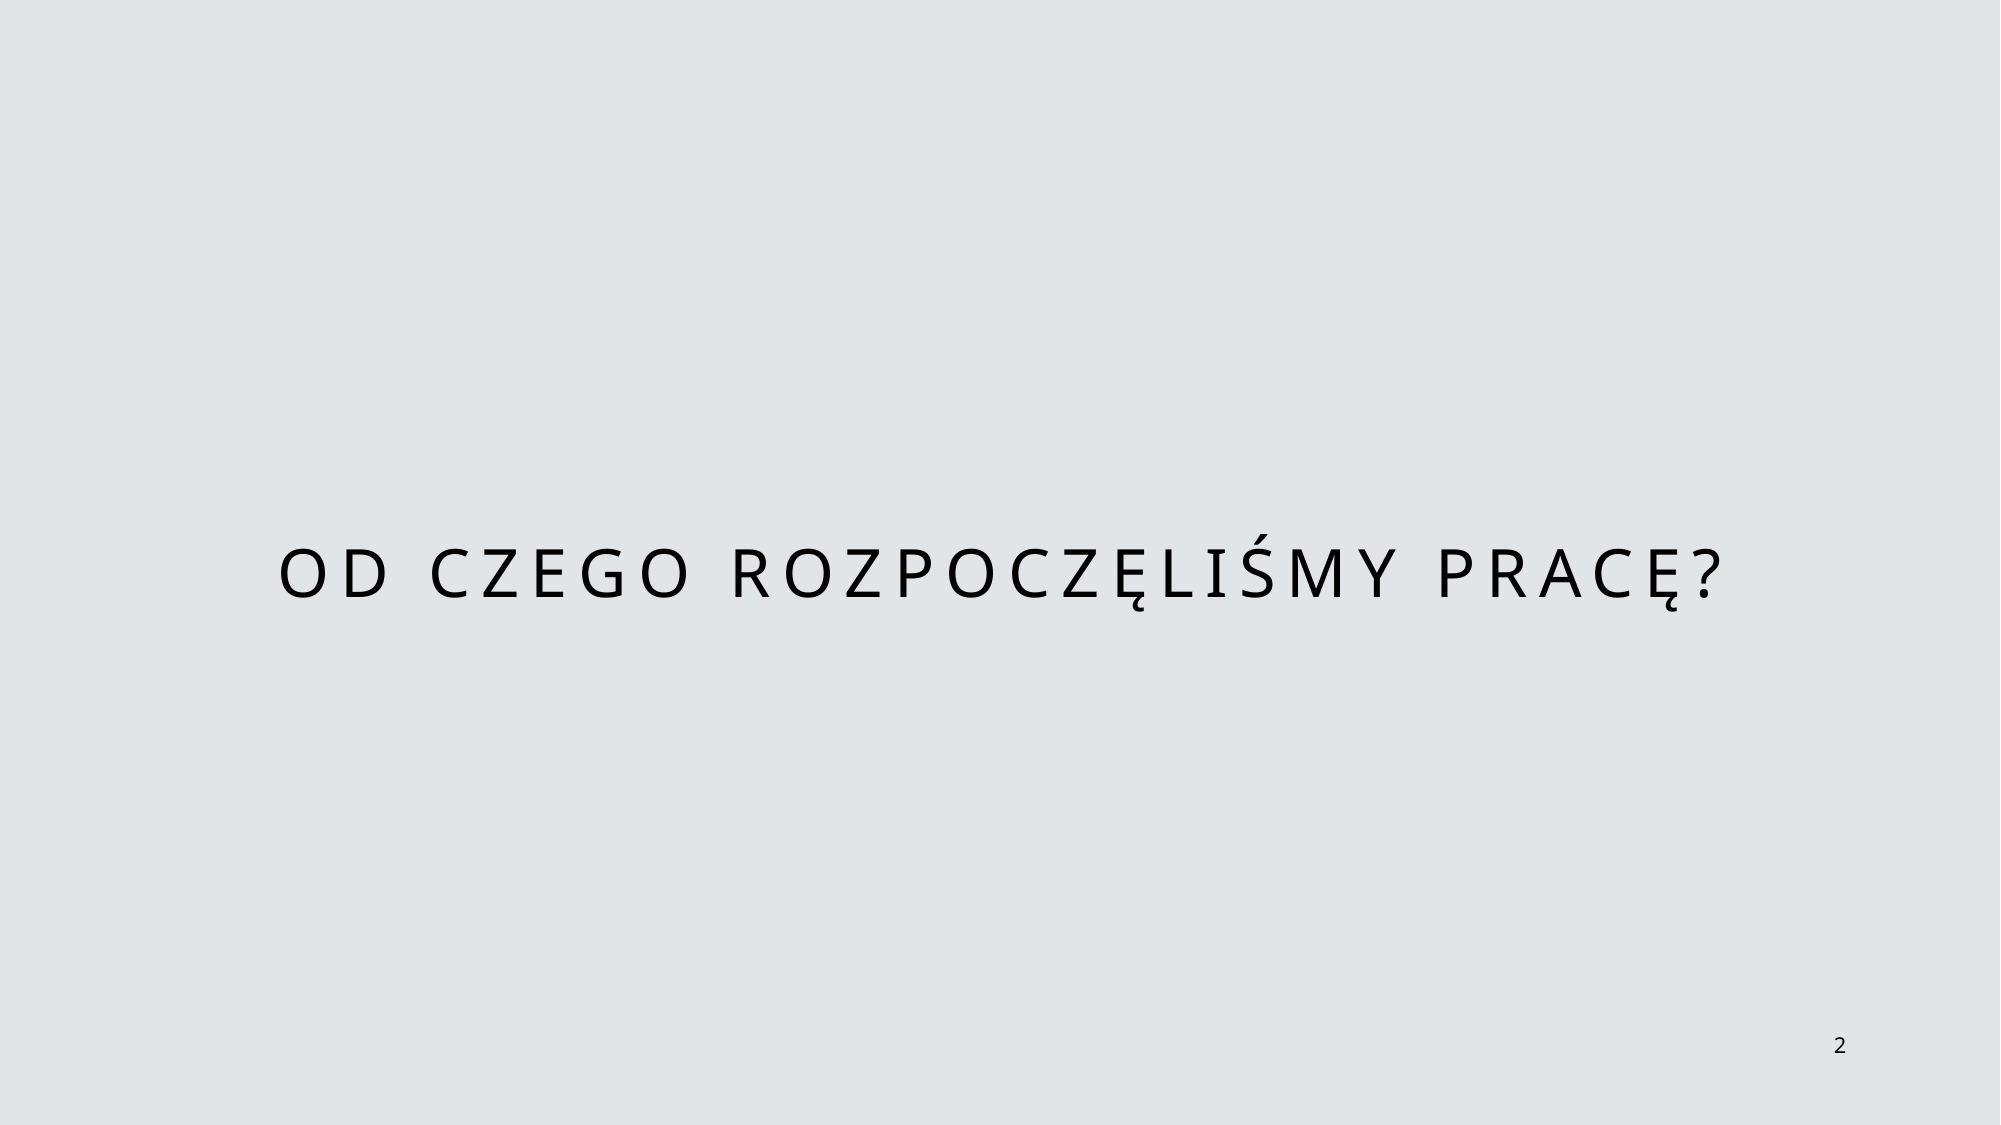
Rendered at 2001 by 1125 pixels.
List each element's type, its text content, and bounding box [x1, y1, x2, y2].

slide_number 2 [1759, 1016, 1862, 1077]
title Od Czego rozpoczęliśmy pracę? [0, 0, 2000, 1125]
